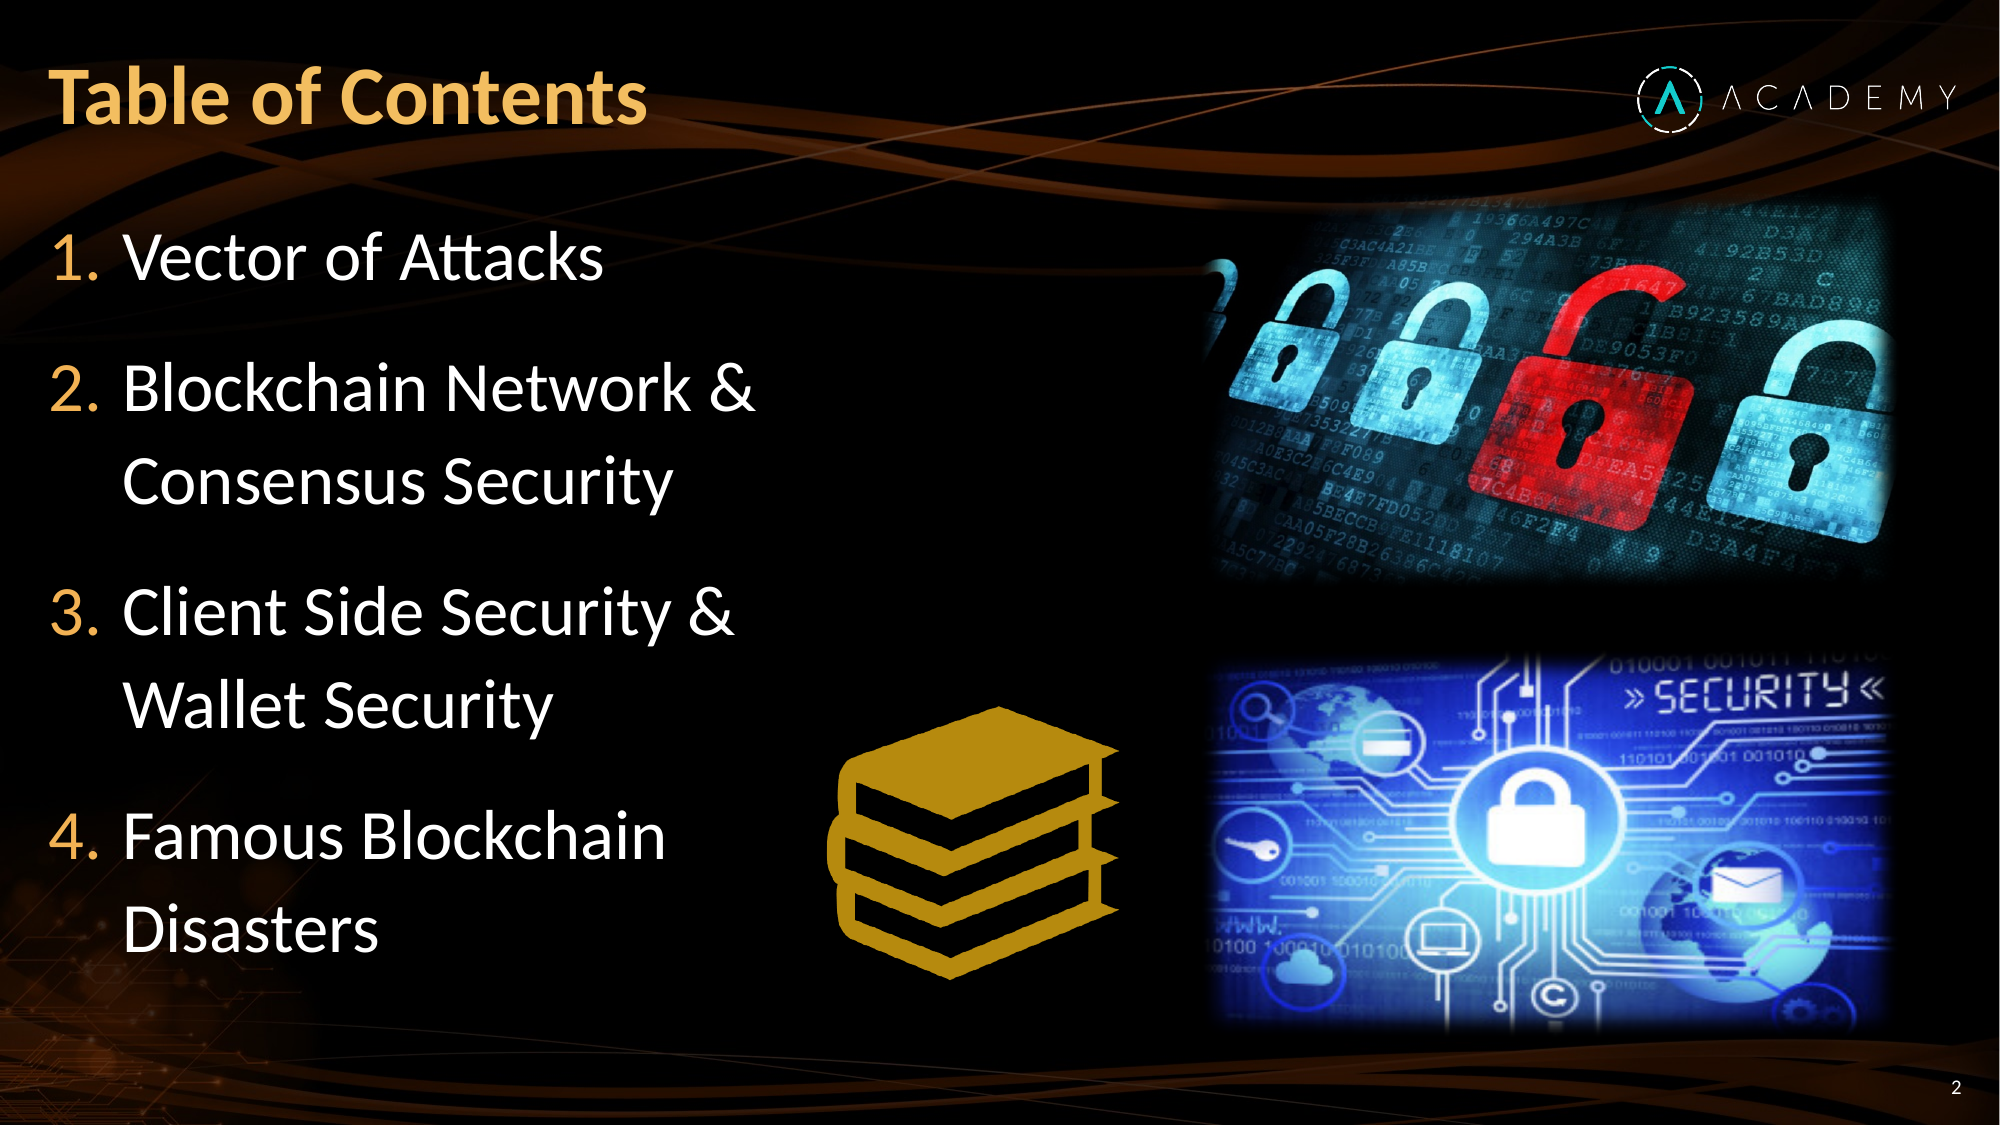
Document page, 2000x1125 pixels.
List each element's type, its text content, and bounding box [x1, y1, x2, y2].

list Vector of Attacks Blockchain Network & Consensus Security Client Side Security & Wallet Security Famous Blockchain Disasters [31, 195, 1968, 1103]
slide_number 2 [1897, 1070, 1968, 1103]
title Table of Contents [30, 6, 1602, 189]
picture [0, 0, 2000, 1125]
